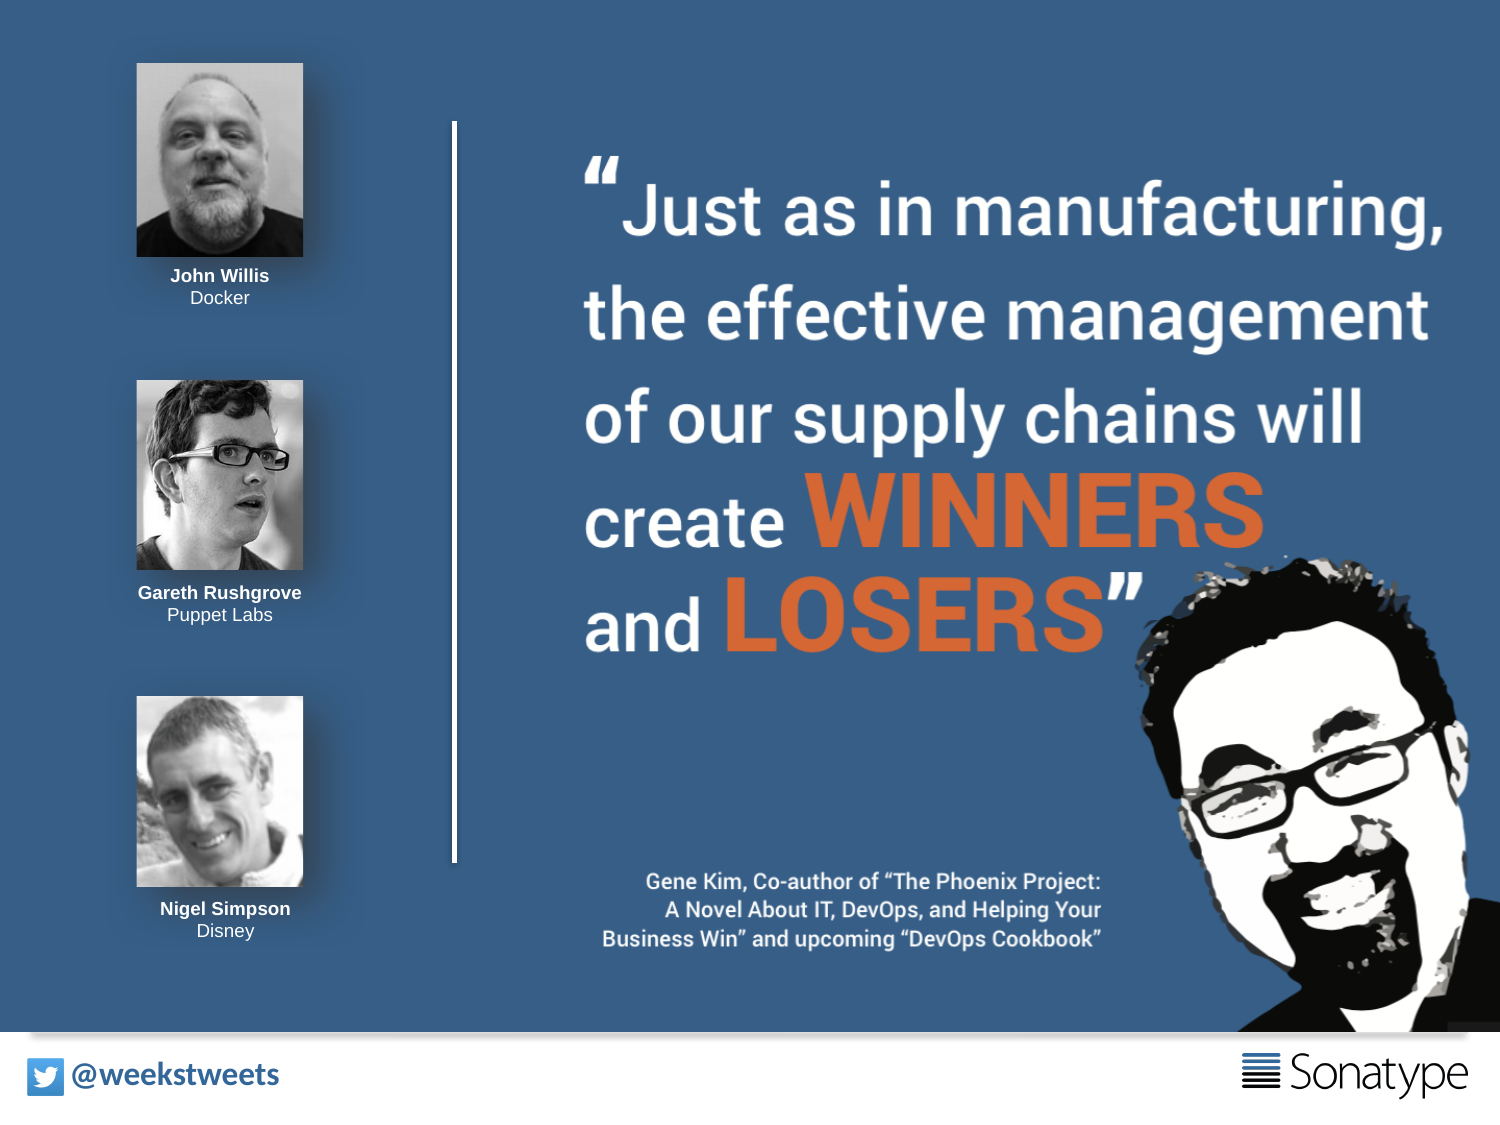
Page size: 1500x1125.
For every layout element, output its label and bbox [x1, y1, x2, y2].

text_box [24, 1044, 306, 1098]
picture [0, 0, 1500, 1032]
picture [1242, 1053, 1468, 1100]
